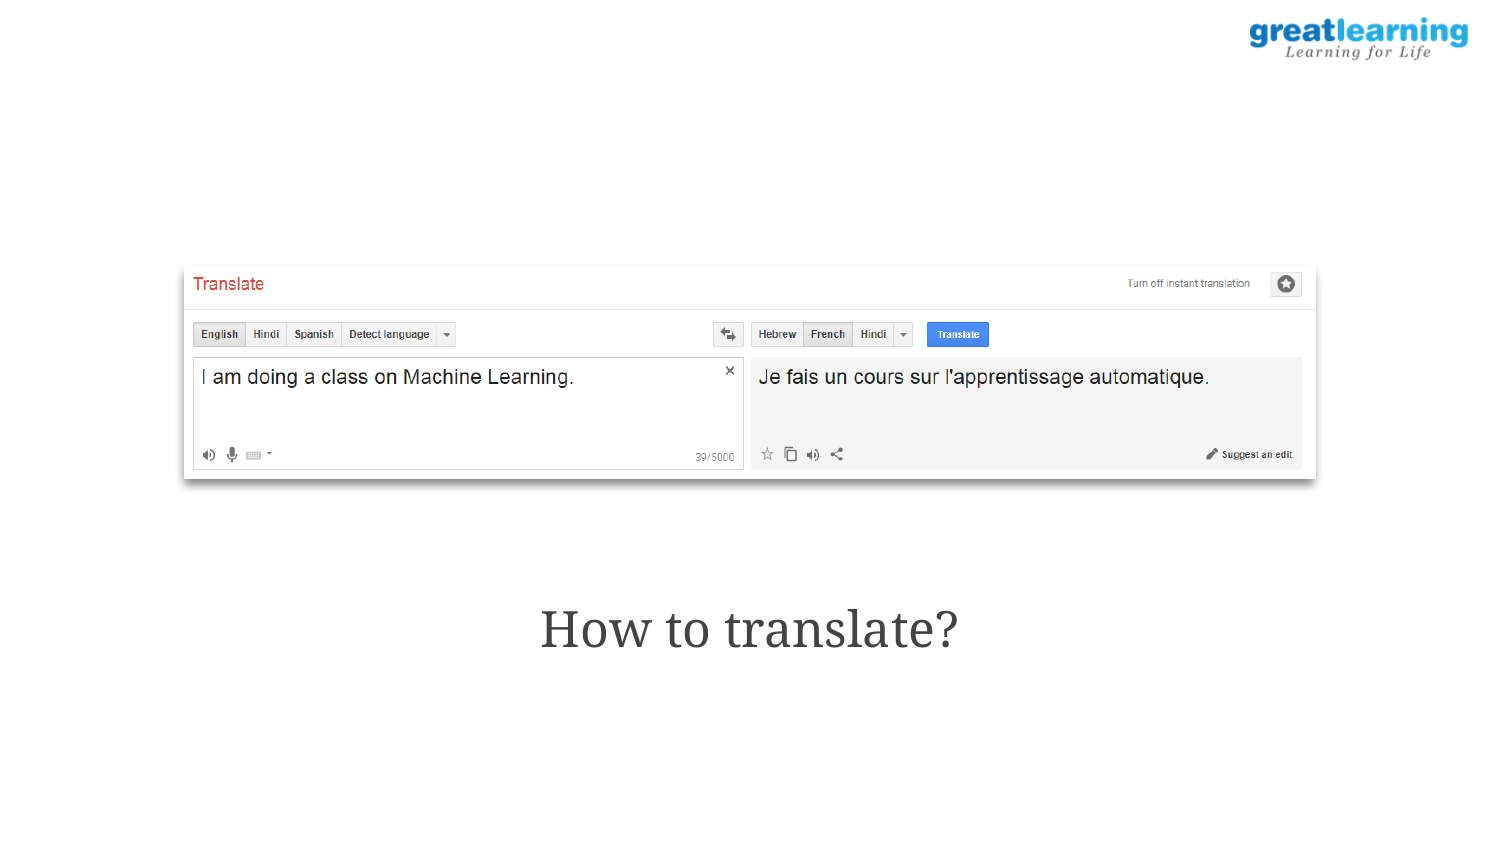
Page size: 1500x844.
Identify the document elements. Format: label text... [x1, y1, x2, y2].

text_box How to translate? [508, 569, 992, 686]
picture [1249, 16, 1469, 61]
picture [184, 266, 1316, 479]
